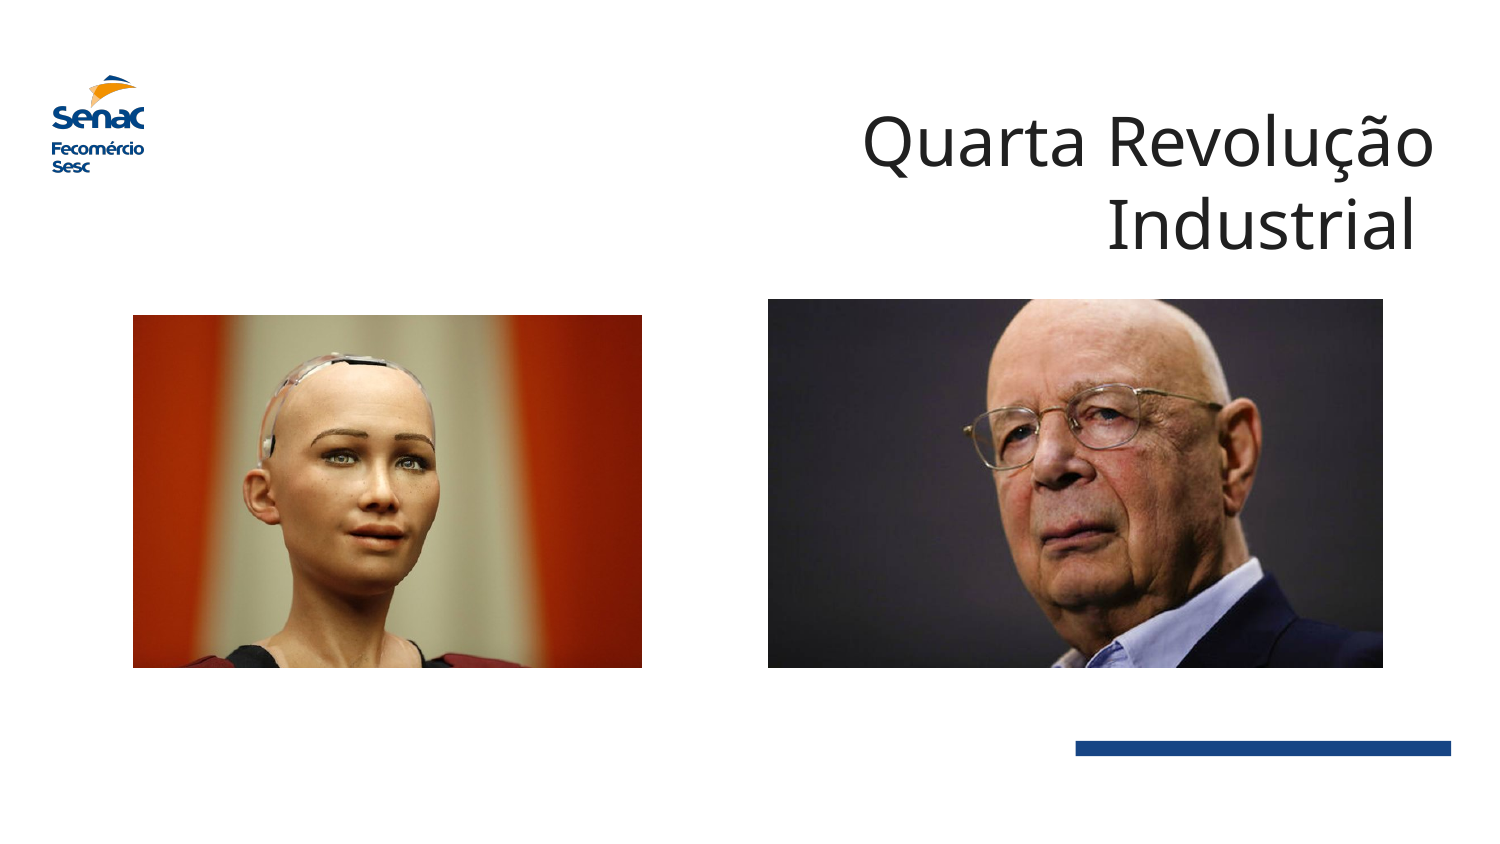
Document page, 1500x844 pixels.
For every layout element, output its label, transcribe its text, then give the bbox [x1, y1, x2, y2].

picture [132, 315, 642, 669]
title Quarta Revolução Industrial [534, 83, 1452, 190]
picture [52, 75, 144, 173]
picture [768, 299, 1383, 669]
